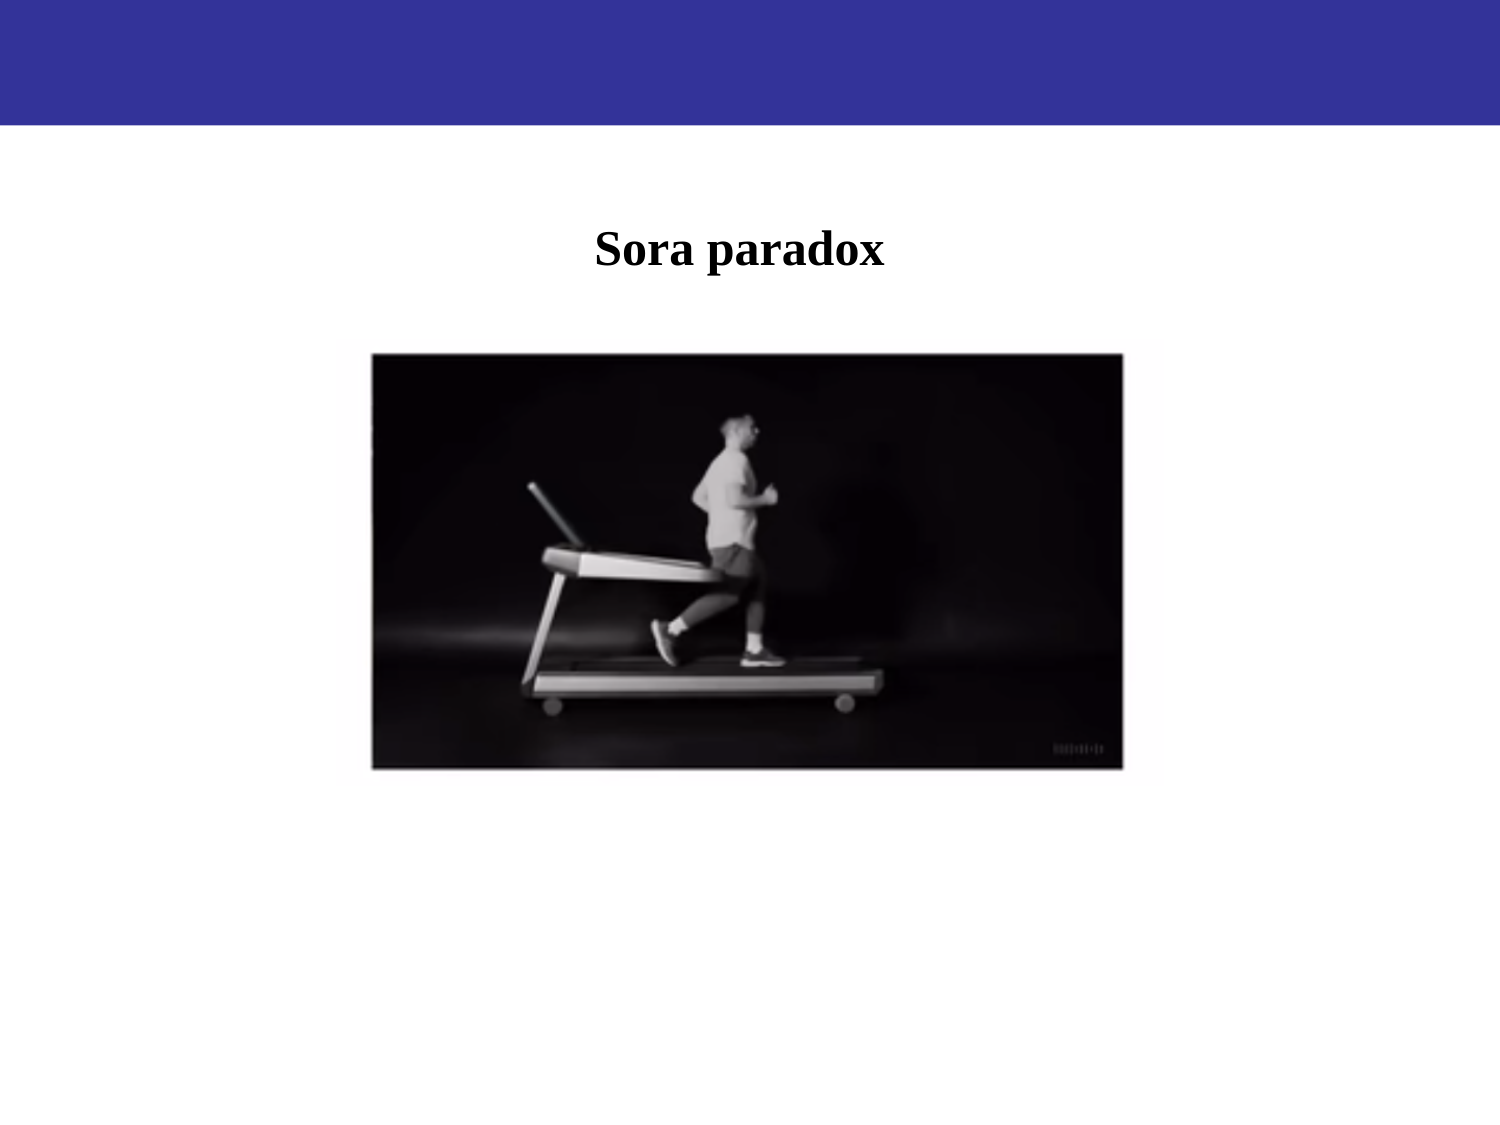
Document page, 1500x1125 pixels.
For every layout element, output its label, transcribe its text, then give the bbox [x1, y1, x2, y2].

picture [336, 339, 1164, 786]
text_box Sora paradox [579, 208, 921, 283]
